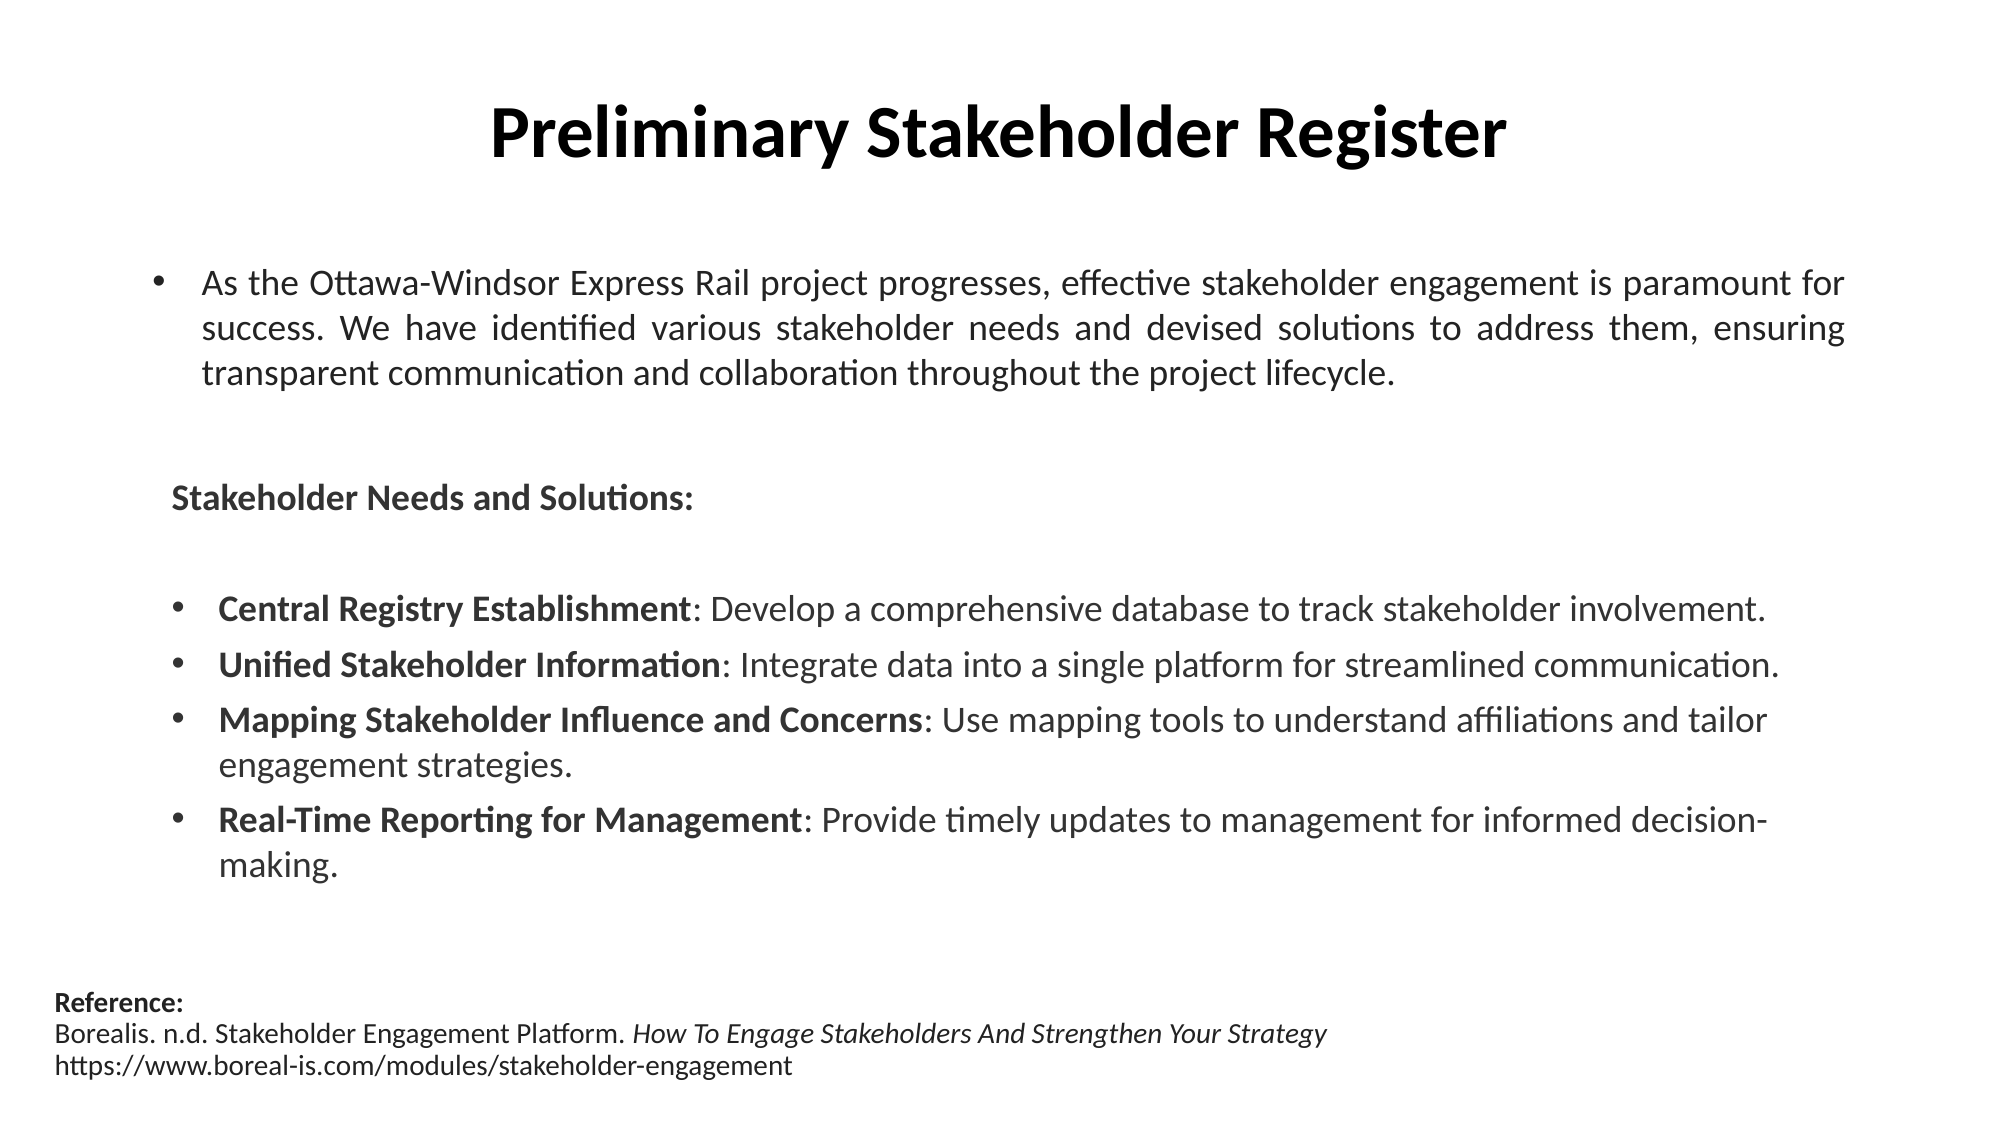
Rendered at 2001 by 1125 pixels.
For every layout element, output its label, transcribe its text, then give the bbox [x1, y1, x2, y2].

text_box Reference: Borealis. n.d. Stakeholder Engagement Platform. How To Engage Stakeholders And Strengthen Your Strategy https://www.boreal-is.com/modules/stakeholder-engagement [39, 980, 1790, 1091]
list As the Ottawa-Windsor Express Rail project progresses, effective stakeholder engagement is paramount for success. We have identified various stakeholder needs and devised solutions to address them, ensuring transparent communication and collaboration throughout the project lifecycle. Stakeholder Needs and Solutions: Central Registry Establishment: Develop a comprehensive database to track stakeholder involvement. Unified Stakeholder Information: Integrate data into a single platform for streamlined communication. Mapping Stakeholder Influence and Concerns: Use mapping tools to understand affiliations and tailor engagement strategies. Real-Time Reporting for Management: Provide timely updates to management for informed decision-making. [137, 250, 1863, 1014]
title Preliminary Stakeholder Register [137, 59, 1863, 207]
